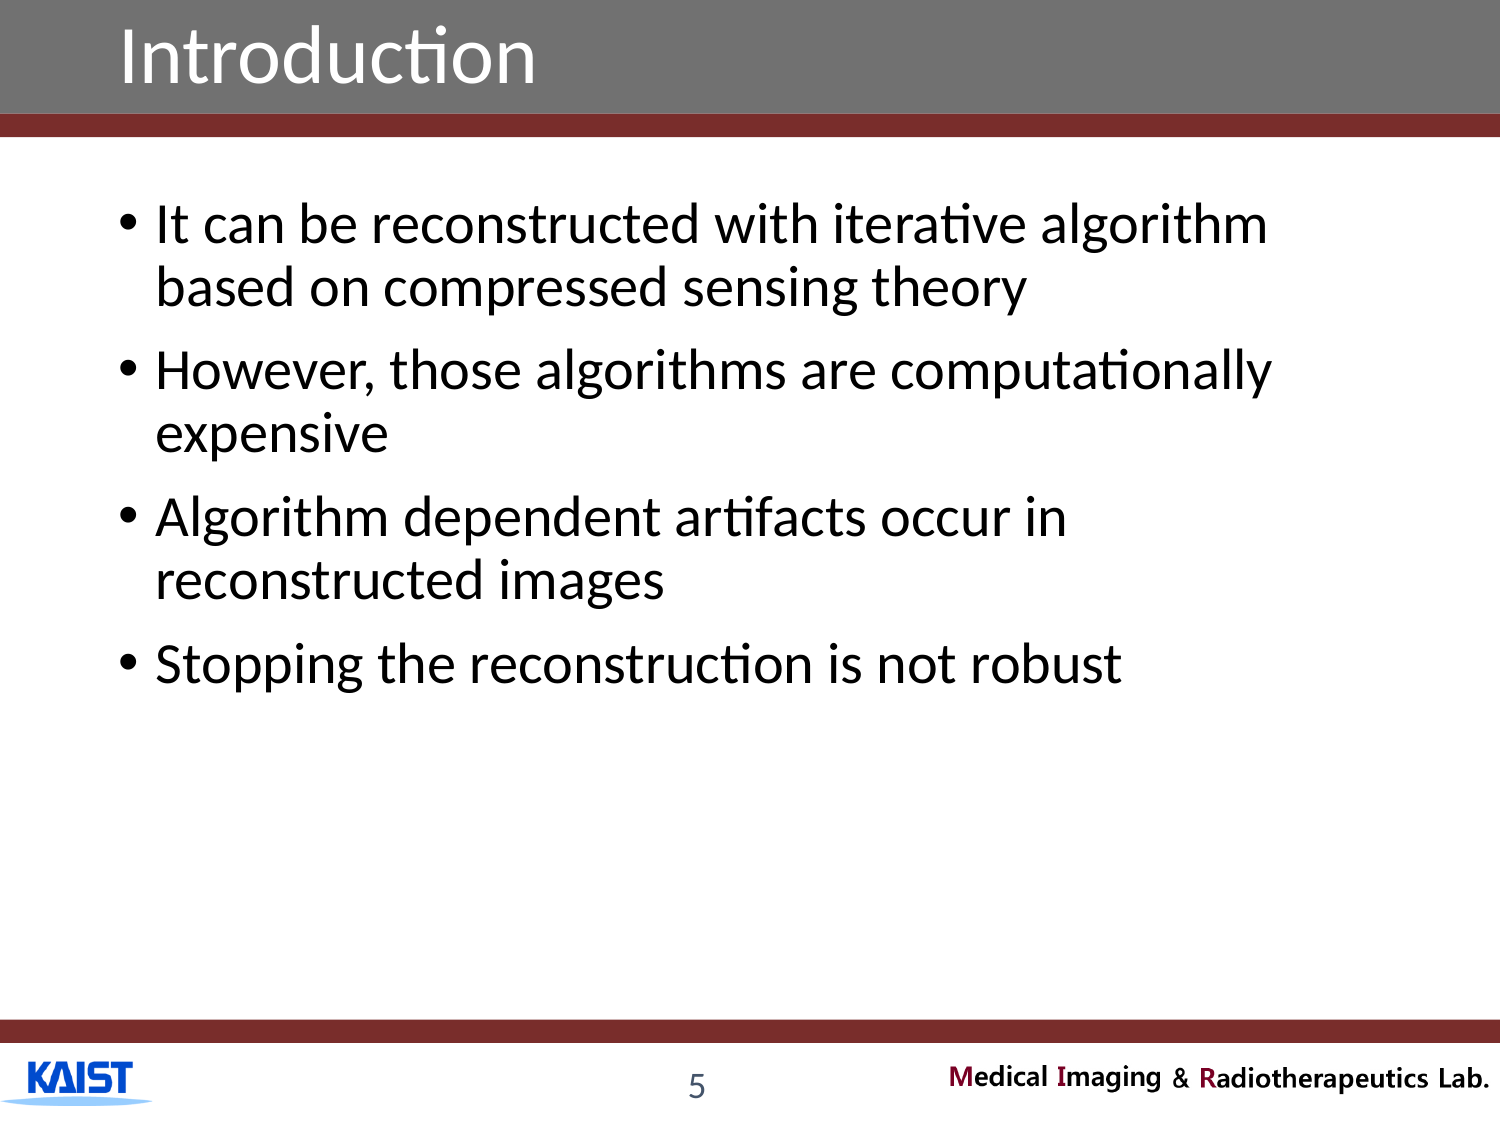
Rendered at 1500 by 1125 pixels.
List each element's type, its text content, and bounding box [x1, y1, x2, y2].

title Introduction [103, 0, 1397, 113]
picture [0, 1054, 153, 1106]
picture [936, 1054, 1500, 1095]
list It can be reconstructed with iterative algorithm based on compressed sensing theory However, those algorithms are computationally expensive Algorithm dependent artifacts occur in reconstructed images Stopping the reconstruction is not robust [103, 185, 1397, 969]
